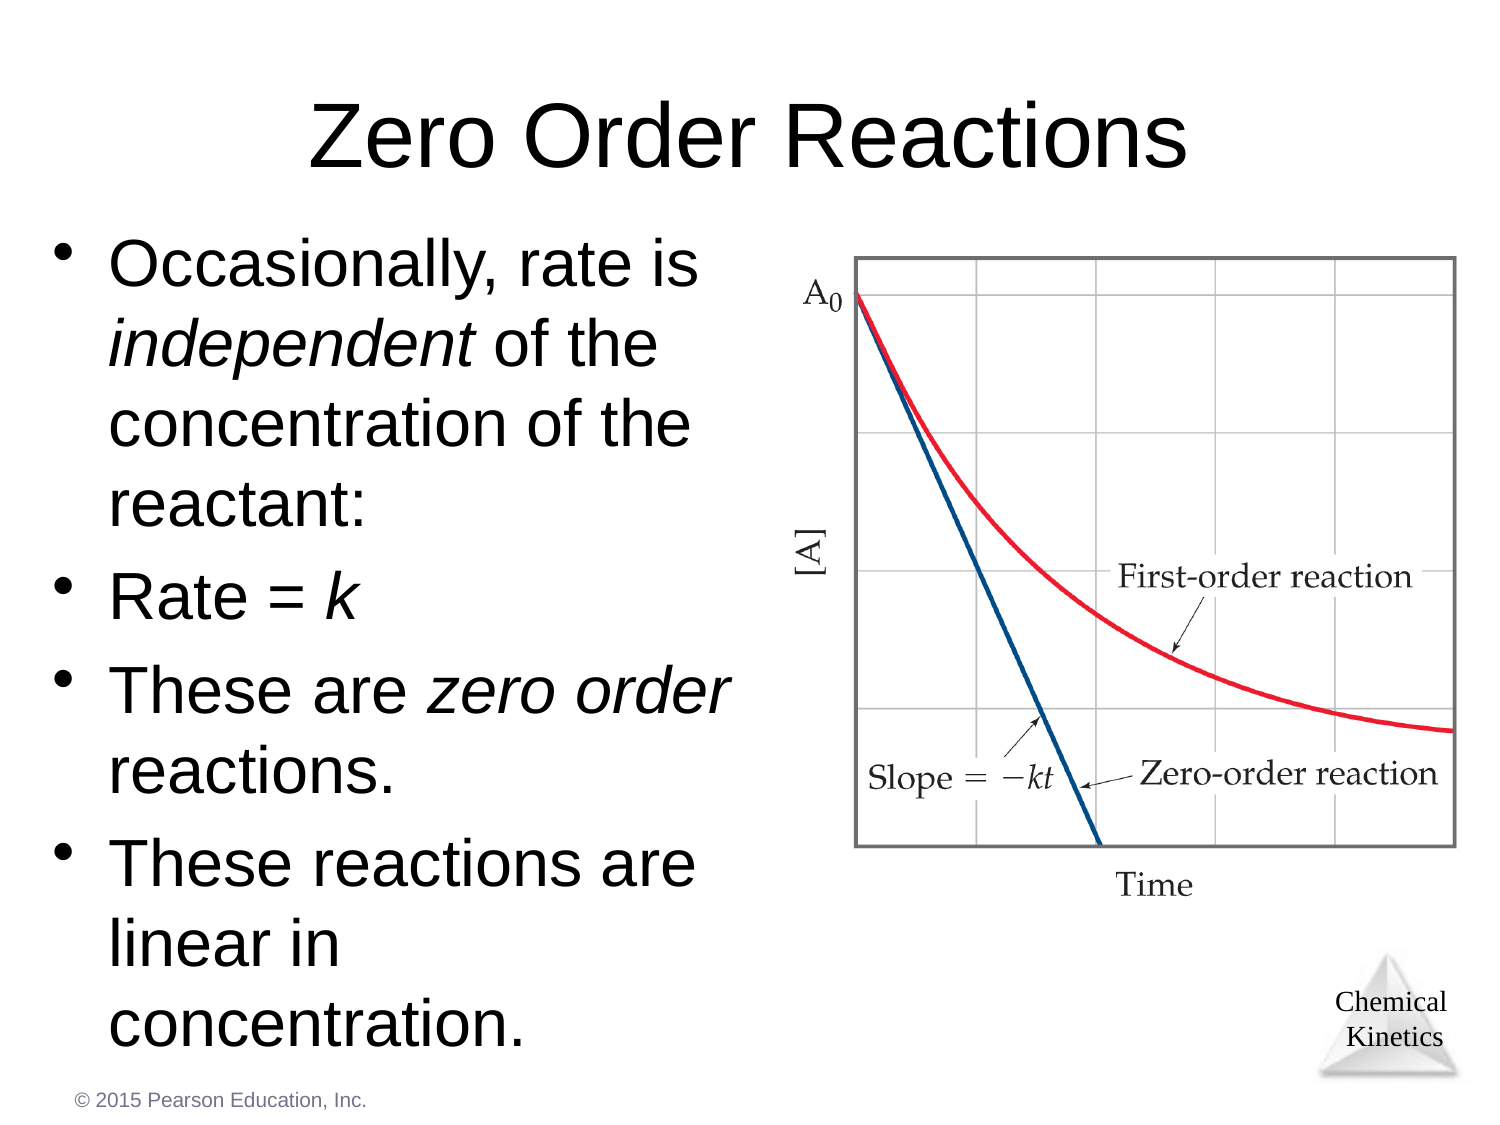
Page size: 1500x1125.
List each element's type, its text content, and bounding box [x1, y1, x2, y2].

title Zero Order Reactions [0, 37, 1500, 225]
picture [787, 249, 1500, 1125]
list Occasionally, rate is independent of the concentration of the reactant: Rate = k These are zero order reactions. These reactions are linear in concentration. [37, 212, 775, 1075]
